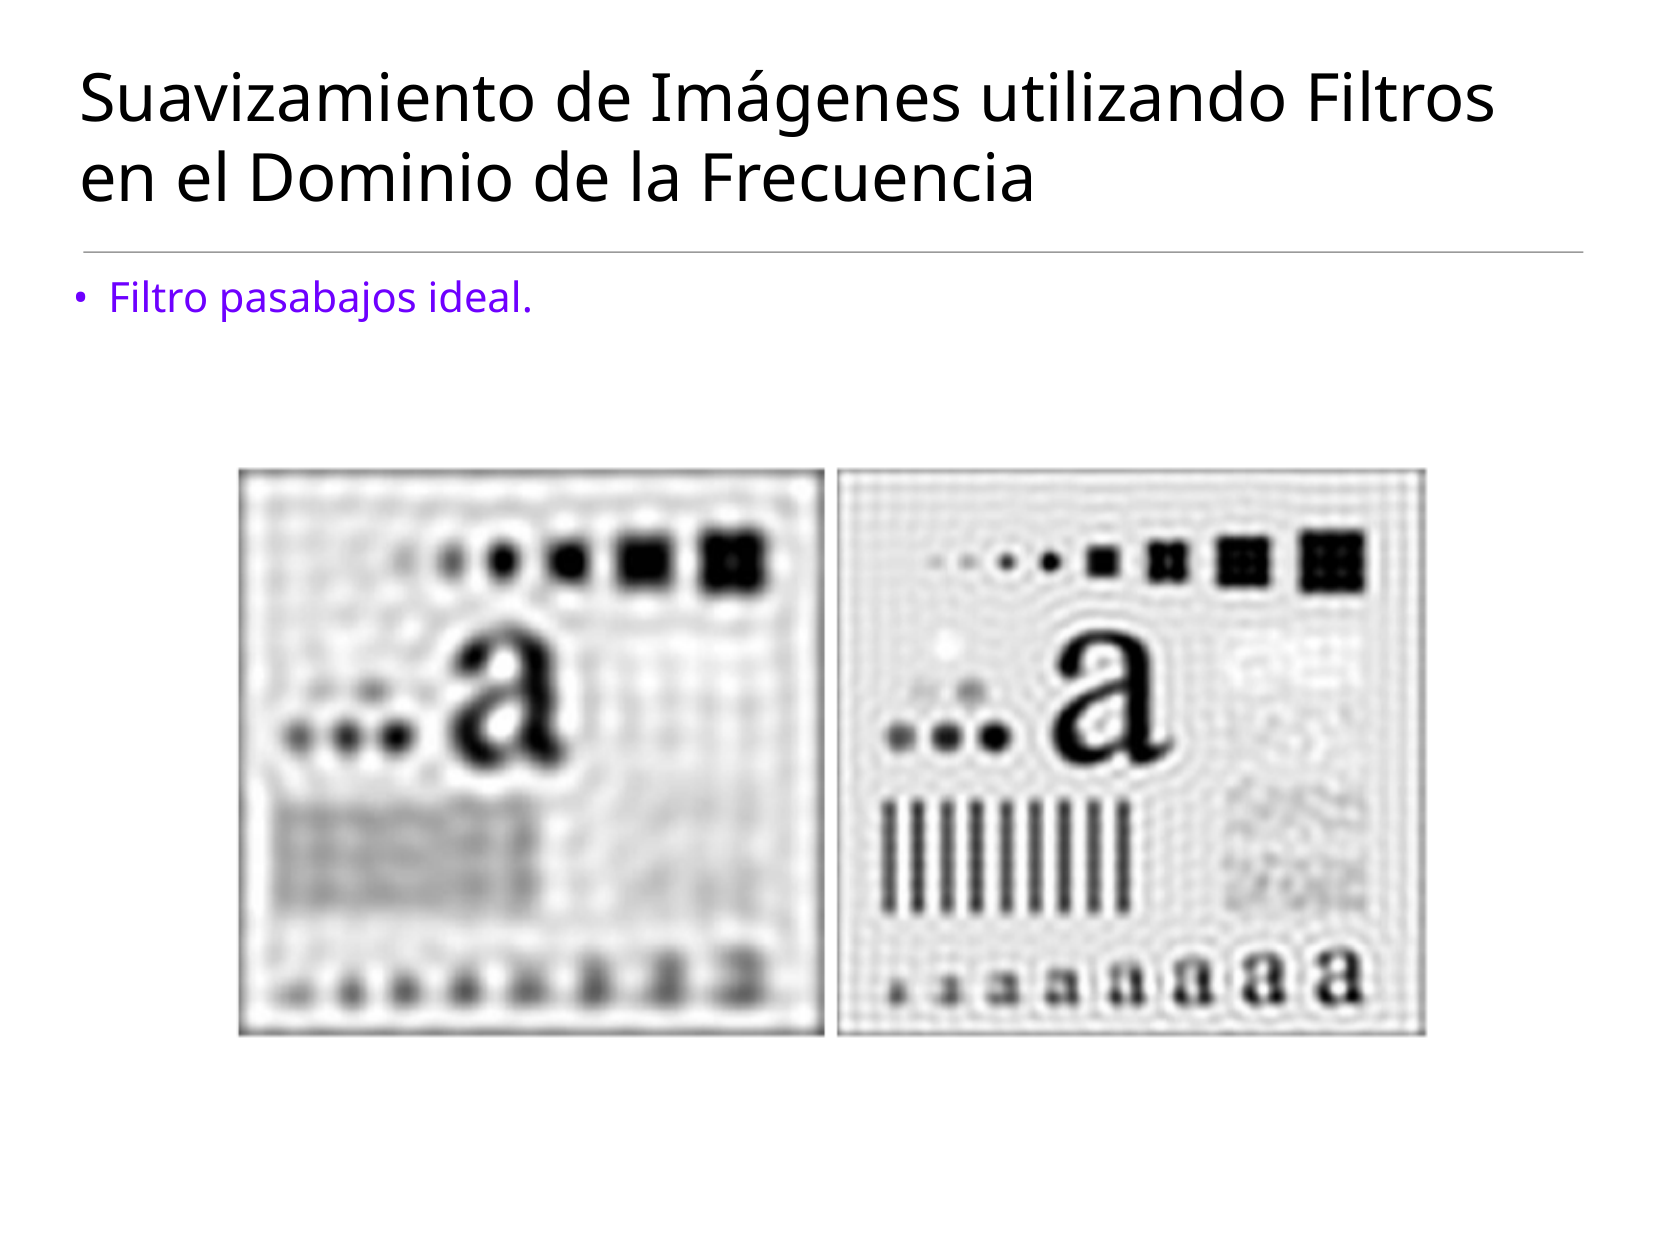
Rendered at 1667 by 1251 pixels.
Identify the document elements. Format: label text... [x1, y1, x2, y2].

title Suavizamiento de Imágenes utilizando Filtros en el Dominio de la Frecuencia [72, 41, 1595, 222]
text_box Filtro pasabajos ideal. [72, 270, 1594, 1113]
picture [233, 464, 1434, 1044]
